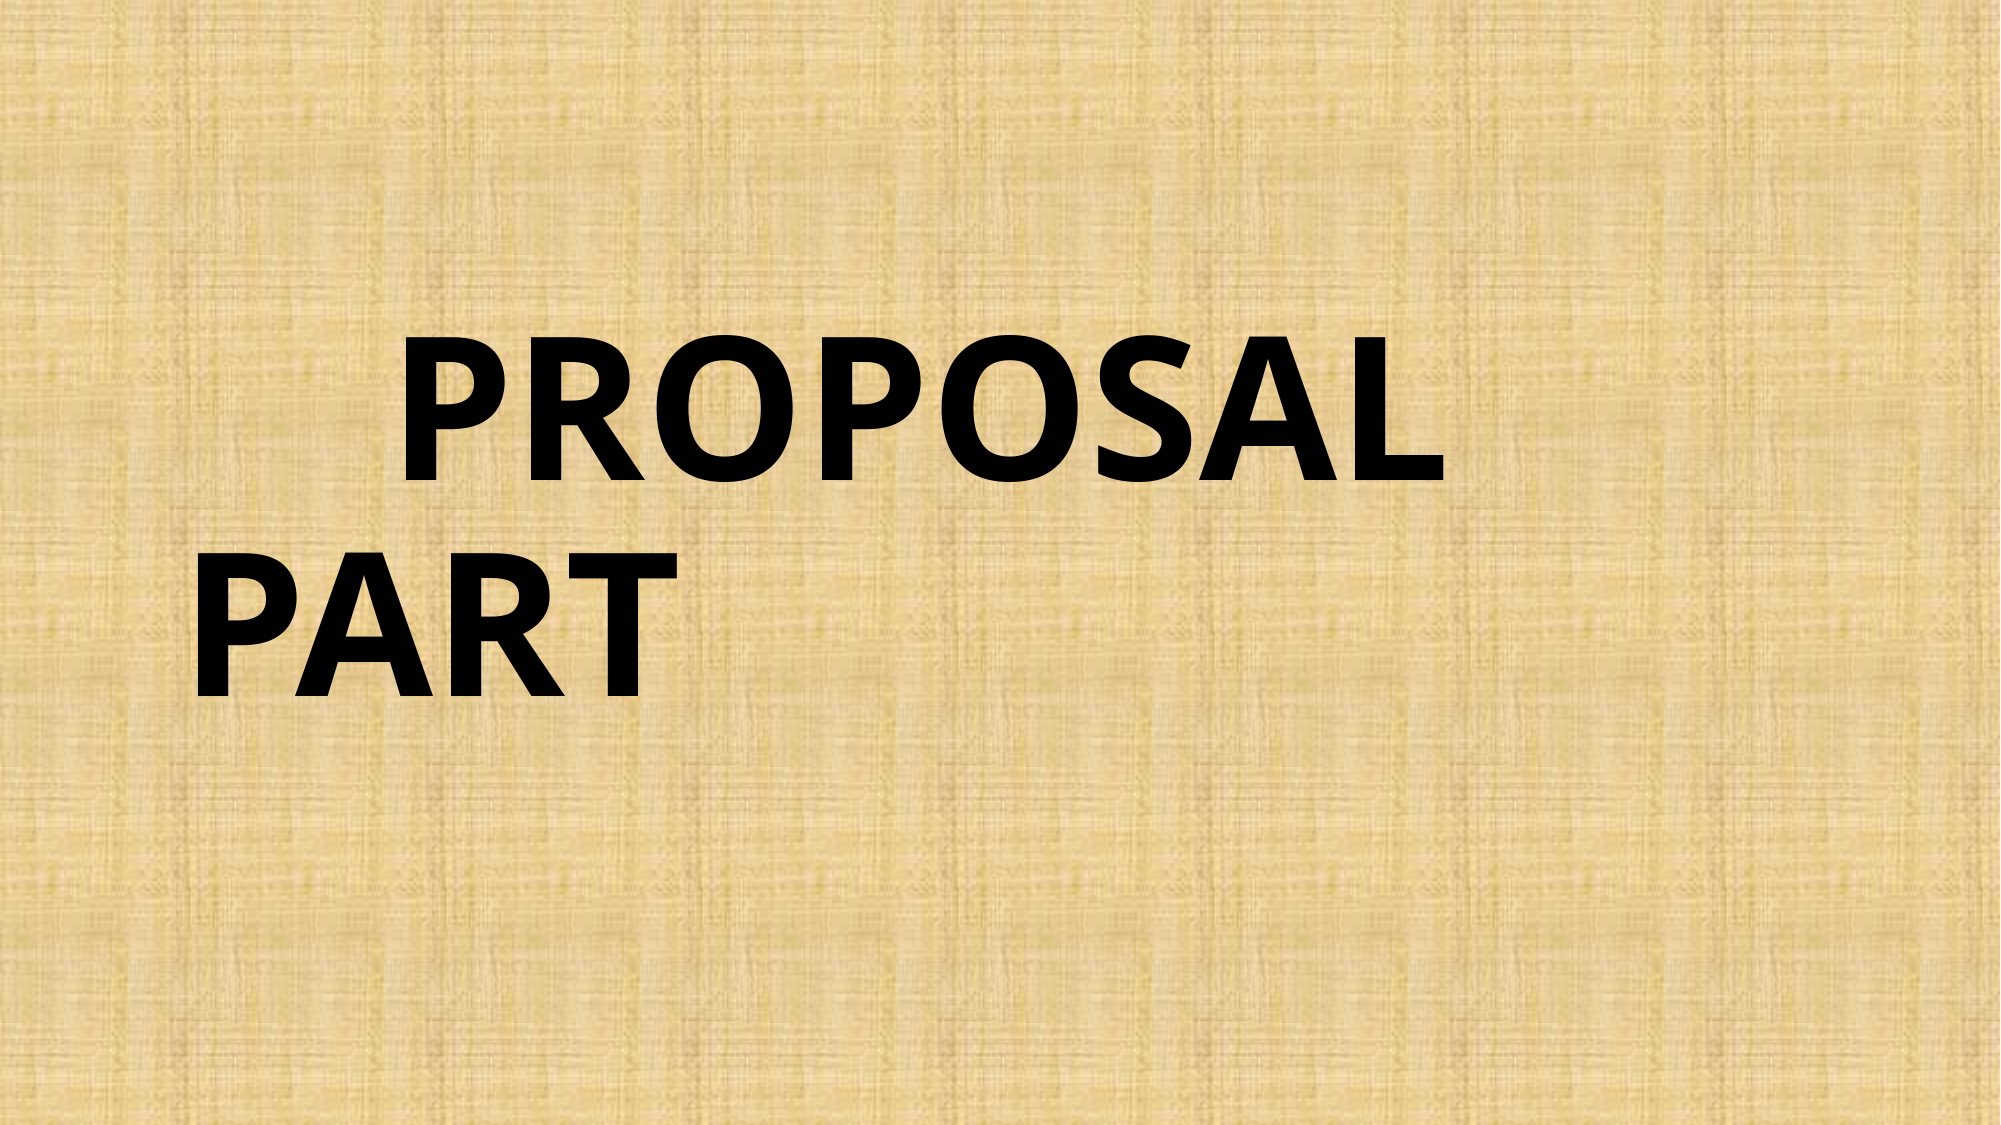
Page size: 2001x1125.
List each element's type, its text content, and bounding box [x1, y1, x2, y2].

picture [0, 0, 2001, 1125]
title PROPOSAL PART [165, 415, 1891, 633]
